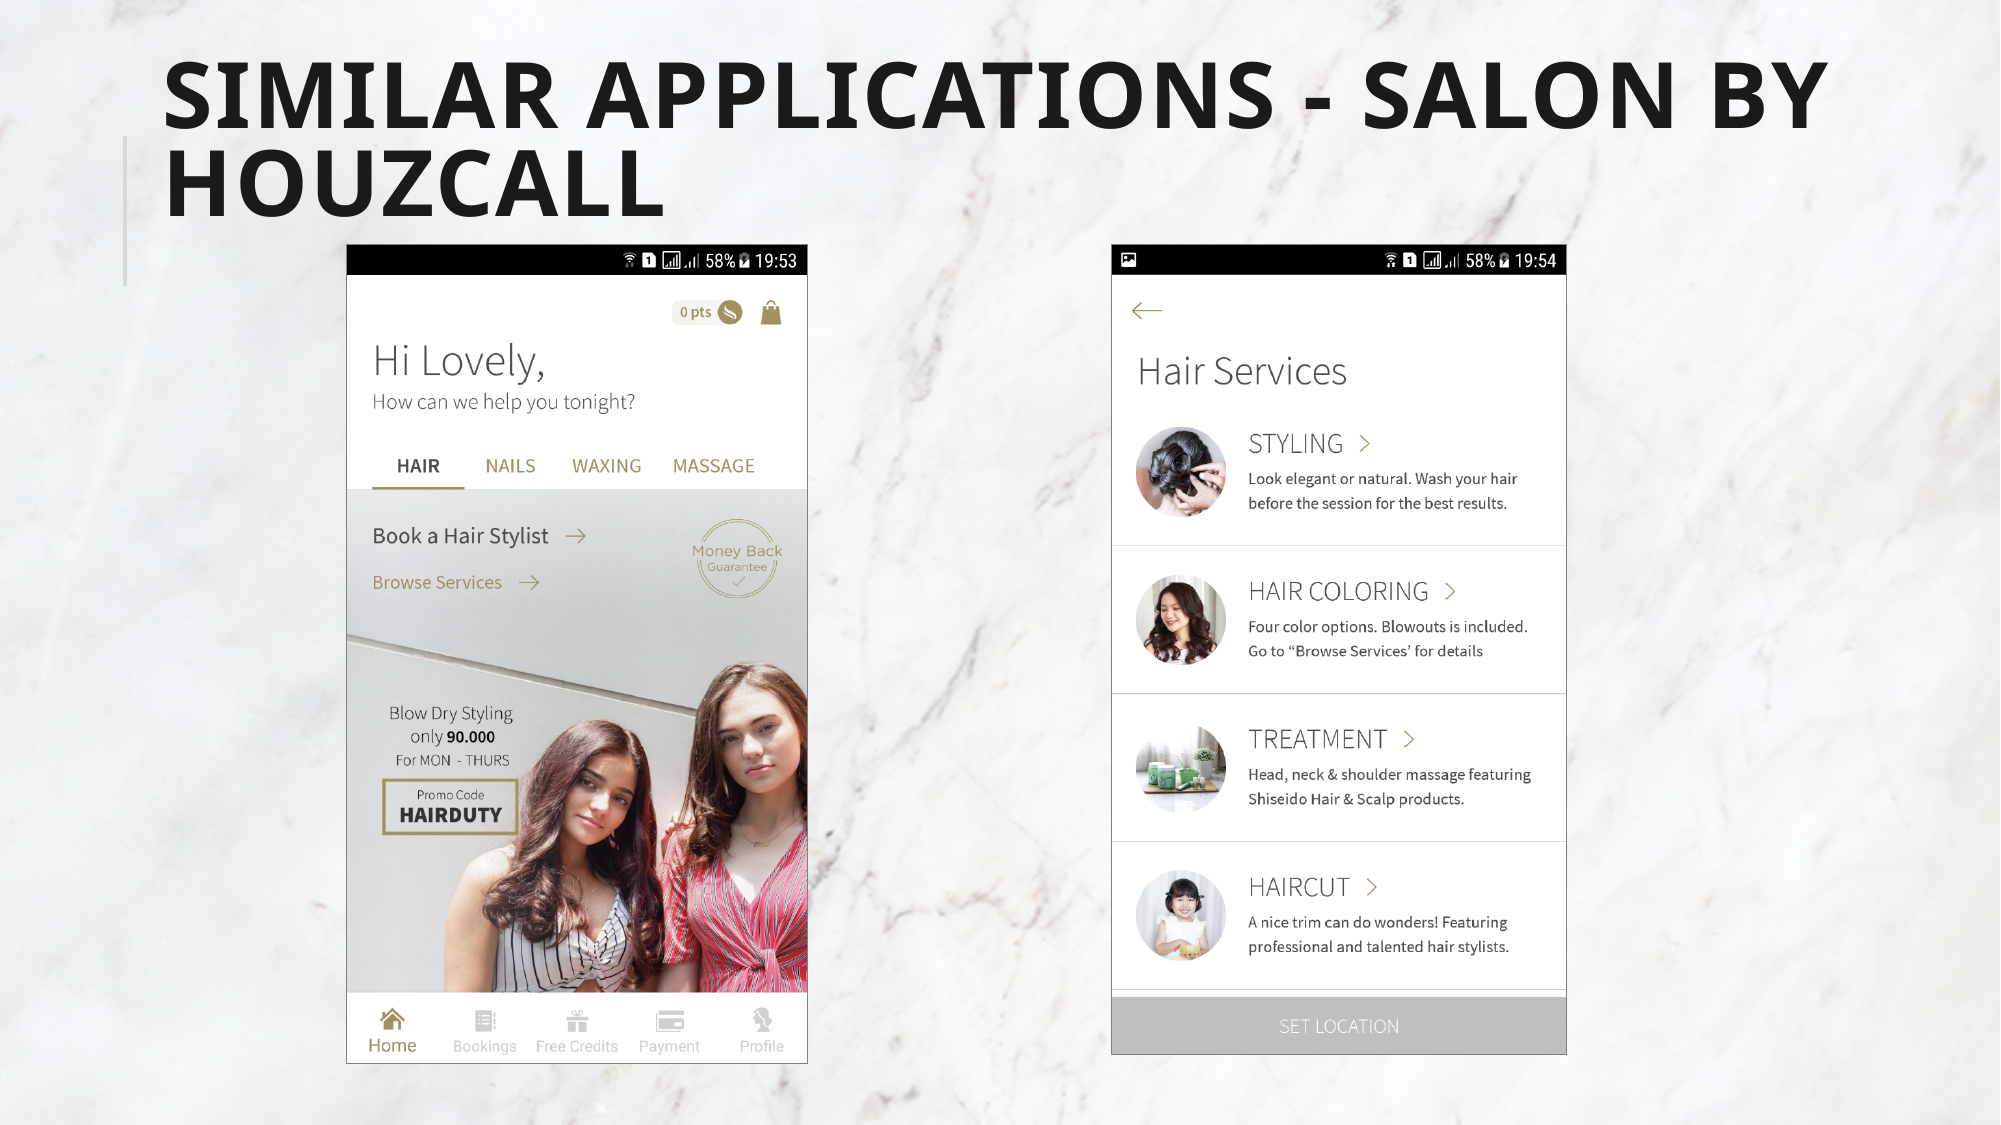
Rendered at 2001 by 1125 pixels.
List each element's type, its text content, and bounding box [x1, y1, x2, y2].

picture [1111, 244, 1568, 1055]
picture [346, 243, 808, 1064]
title Similar applications - SALON by HouzCall [147, 32, 1871, 213]
list [147, 213, 1893, 1019]
